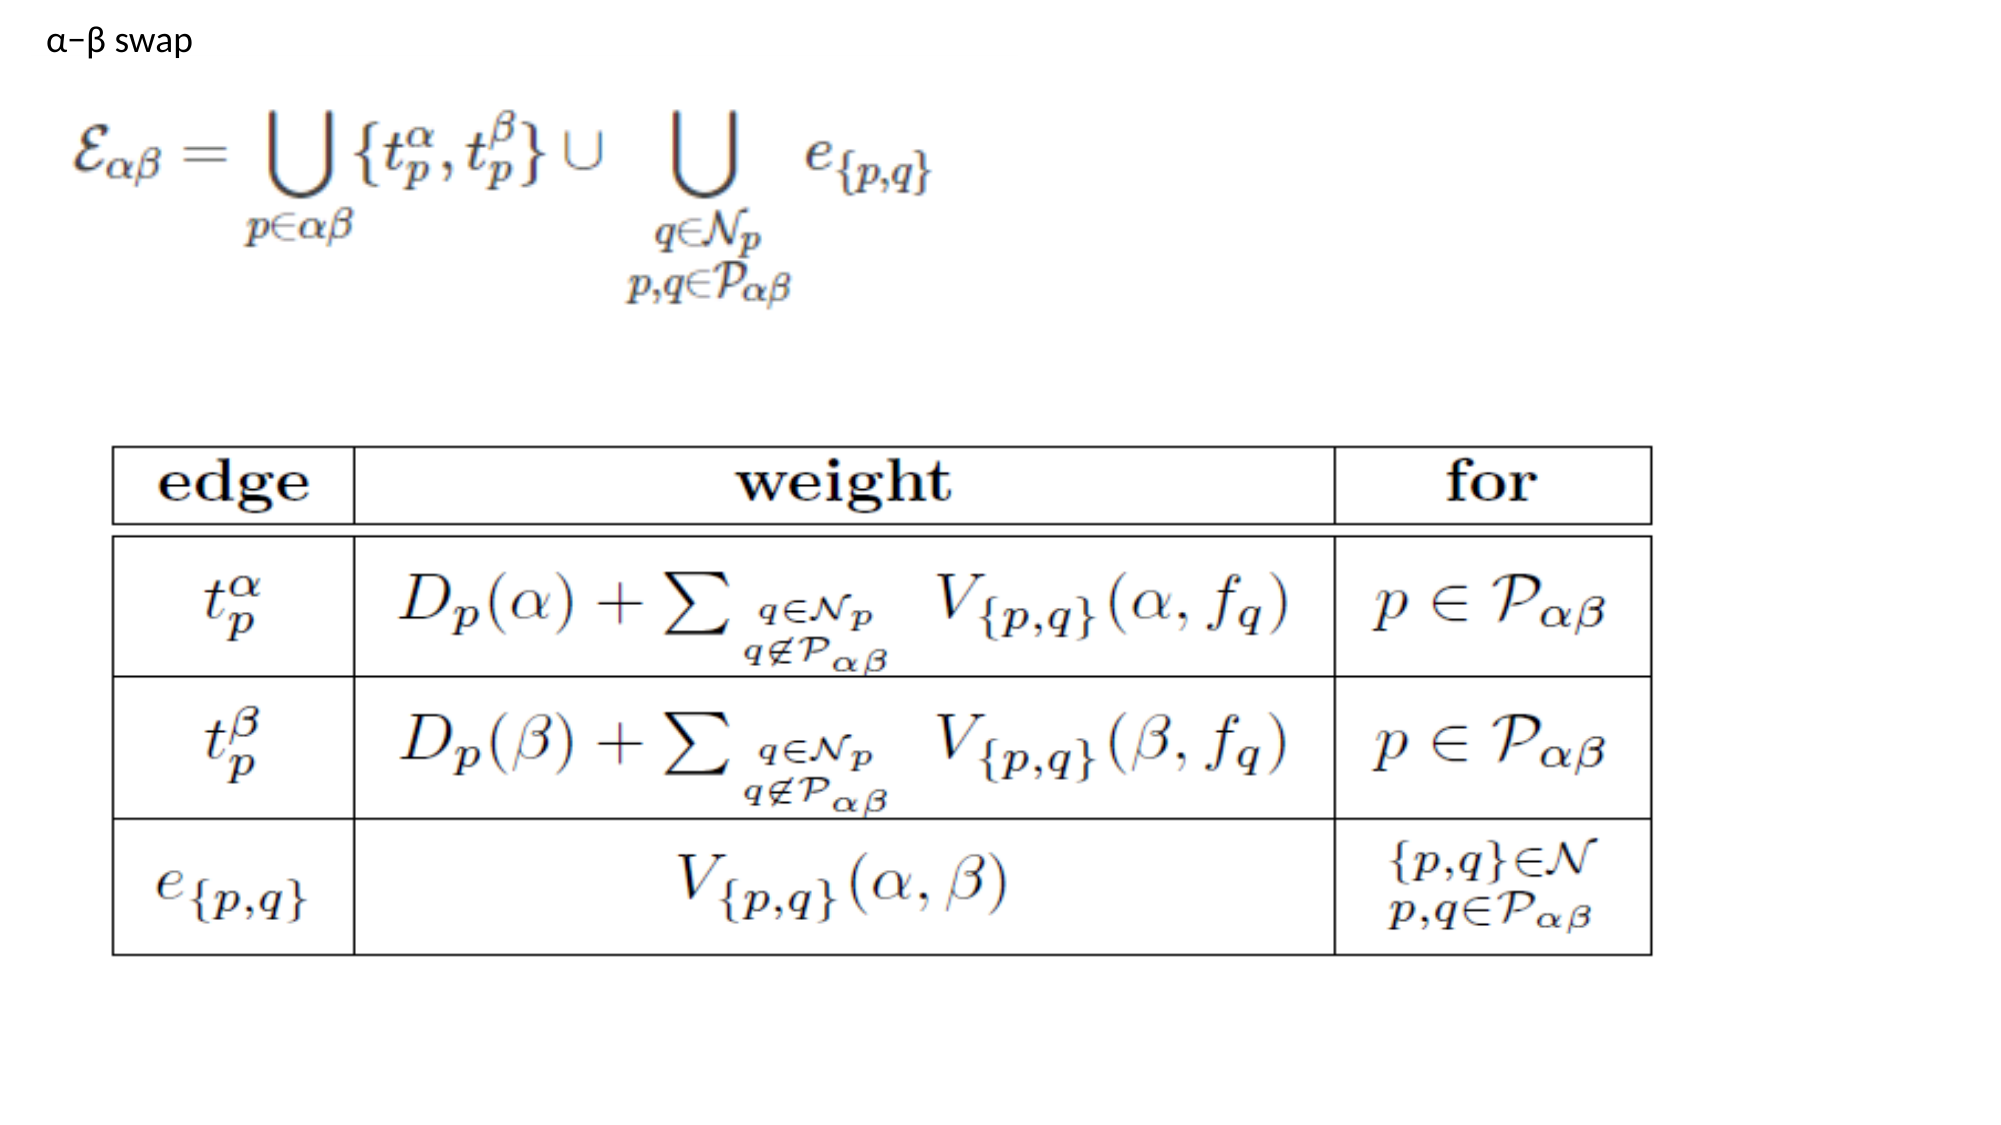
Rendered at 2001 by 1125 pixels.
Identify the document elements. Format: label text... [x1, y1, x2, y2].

text_box α−β swap [31, 7, 208, 54]
picture [66, 420, 1705, 989]
picture [31, 54, 1018, 373]
